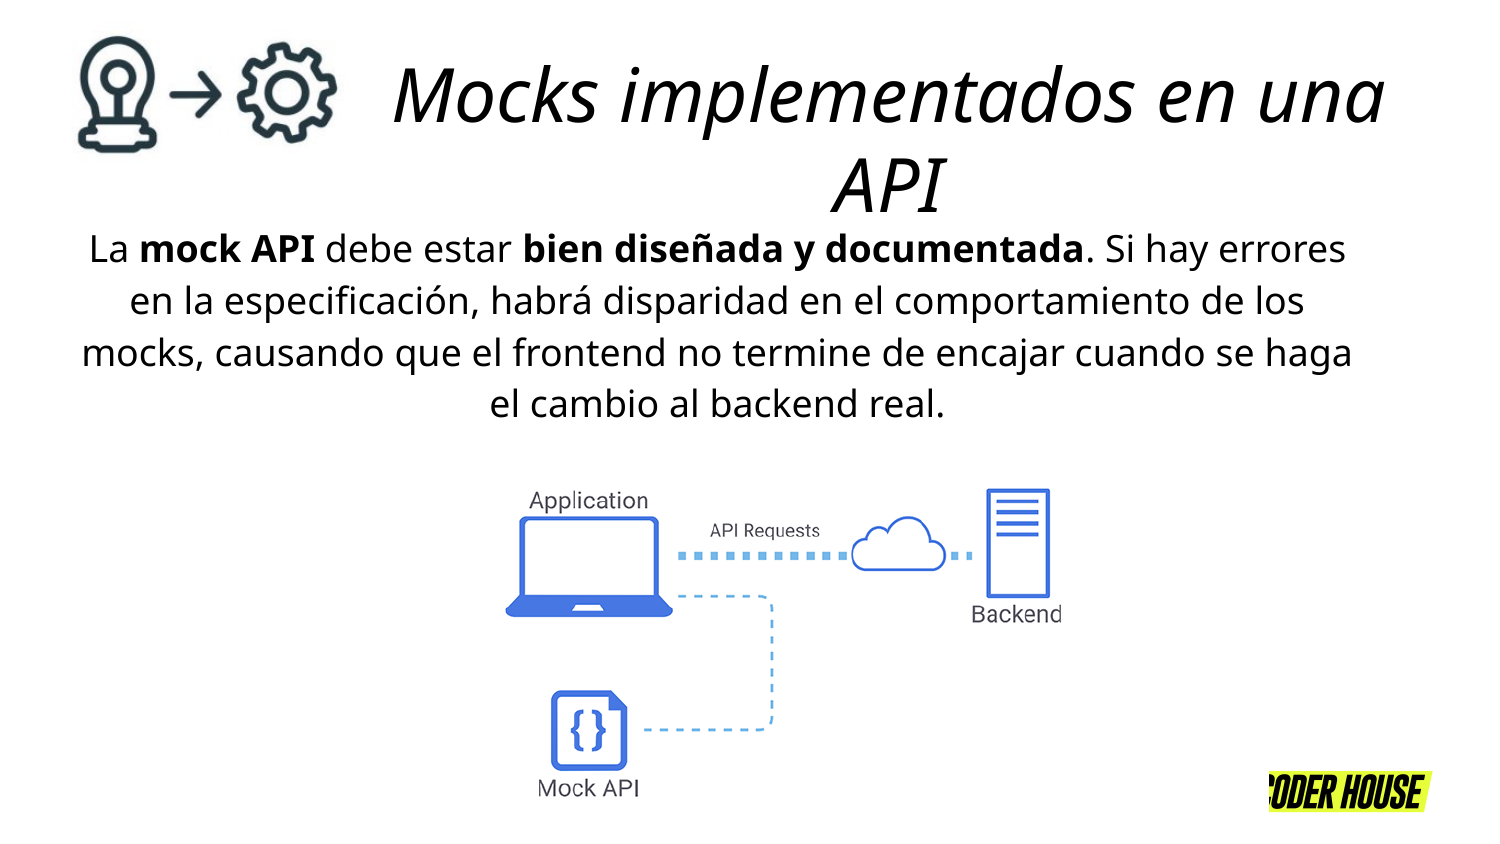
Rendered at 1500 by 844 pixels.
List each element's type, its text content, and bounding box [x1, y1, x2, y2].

text_box Mocks implementados en una API [354, 32, 1437, 149]
picture [61, 14, 350, 167]
text_box La mock API debe estar bien diseñada y documentada. Si hay errores en la especificación, habrá disparidad en el comportamiento de los mocks, causando que el frontend no termine de encajar cuando se haga el cambio al backend real. [62, 186, 1373, 458]
picture [297, 465, 1437, 819]
